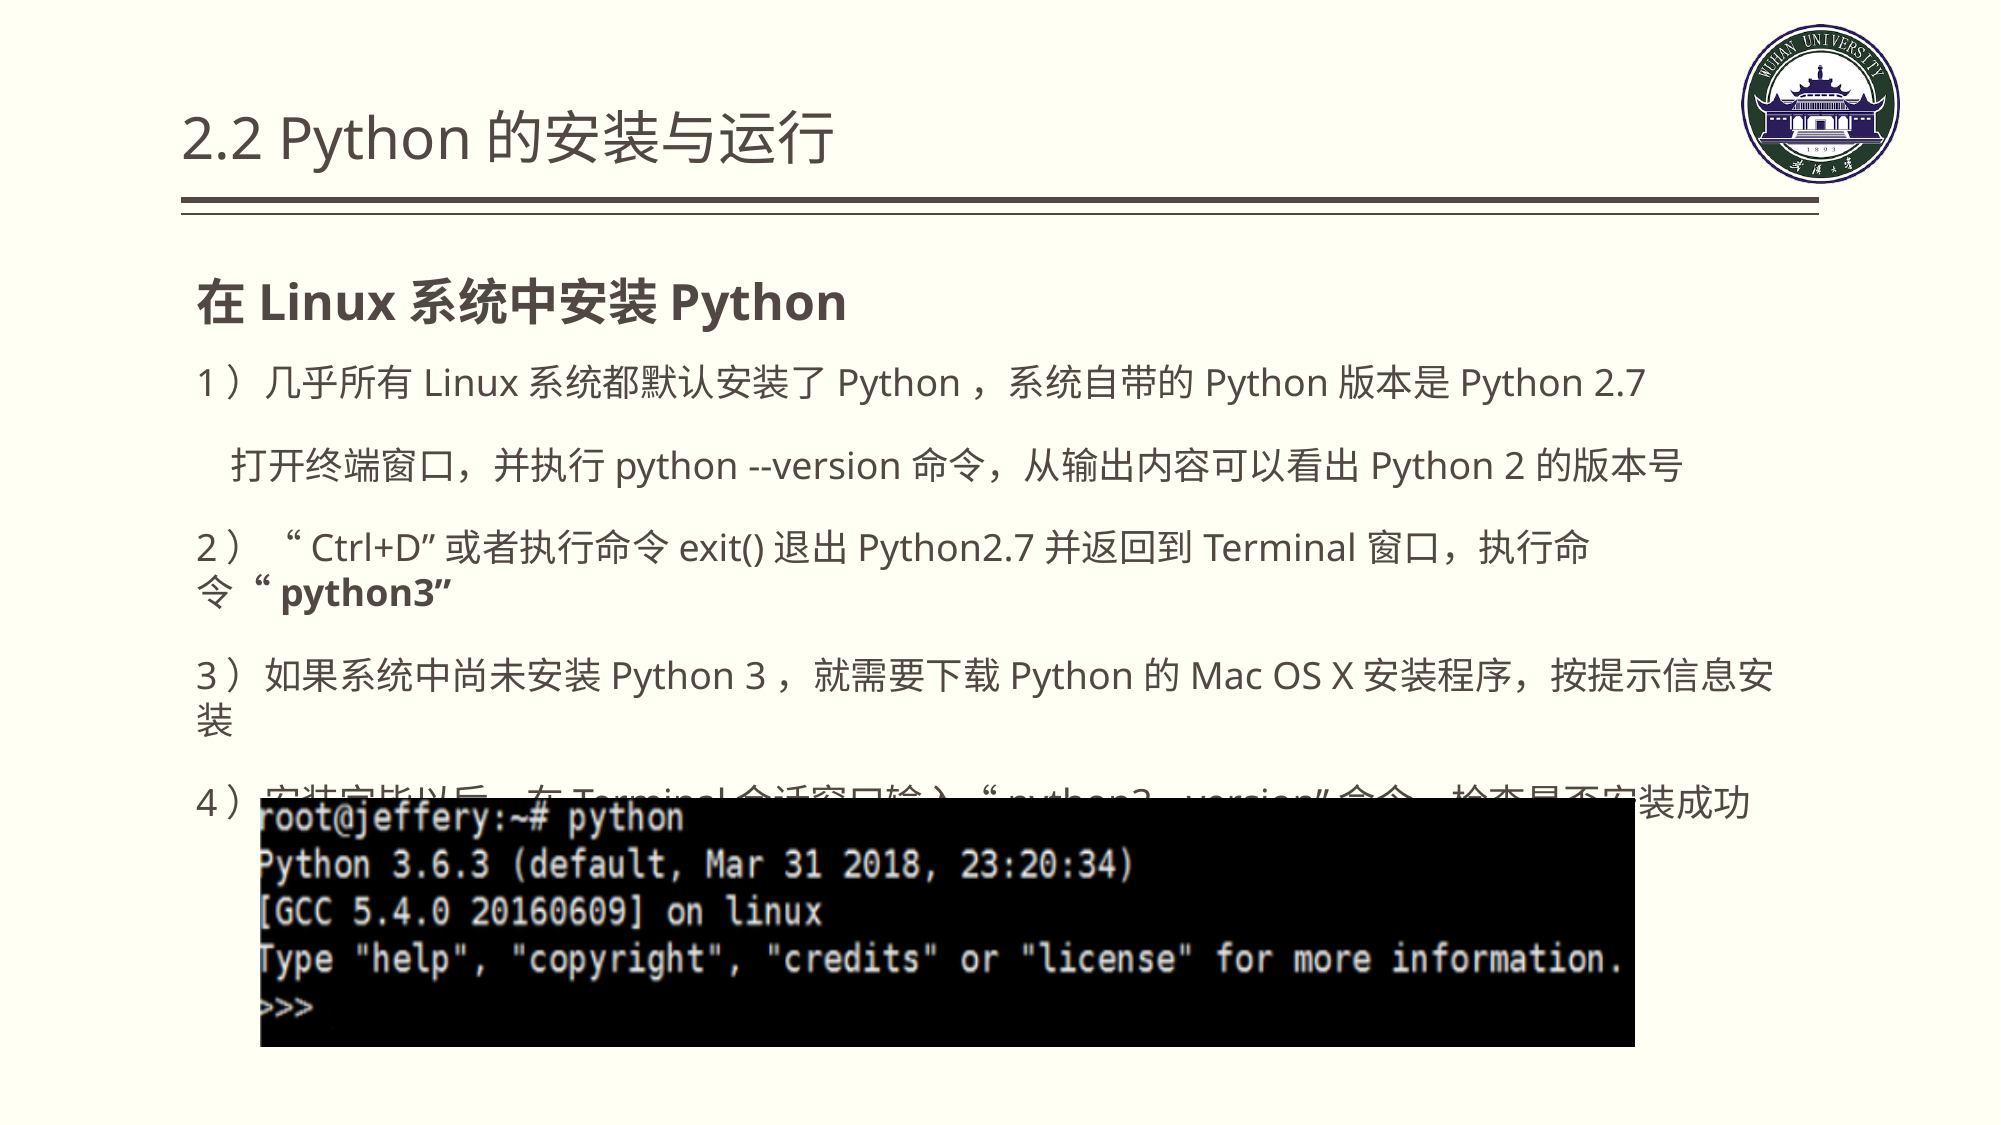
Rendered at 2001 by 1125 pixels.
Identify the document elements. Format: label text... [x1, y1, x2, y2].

title 2.2 Python的安装与运行 [181, 0, 1819, 180]
text_box 在Linux系统中安装Python [181, 262, 880, 340]
picture [1741, 24, 1900, 184]
picture [260, 798, 1635, 1047]
text_box 1）几乎所有Linux系统都默认安装了Python，系统自带的Python版本是Python 2.7 打开终端窗口，并执行python --version命令，从输出内容可以看出Python 2的版本号 2）“Ctrl+D”或者执行命令exit()退出Python2.7并返回到Terminal窗口，执行命令“python3” 3）如果系统中尚未安装Python 3，就需要下载Python的Mac OS X安装程序，按提示信息安装 4）安装完毕以后，在Terminal会话窗口输入“python3 --version”命令，检查是否安装成功 [181, 352, 1819, 875]
